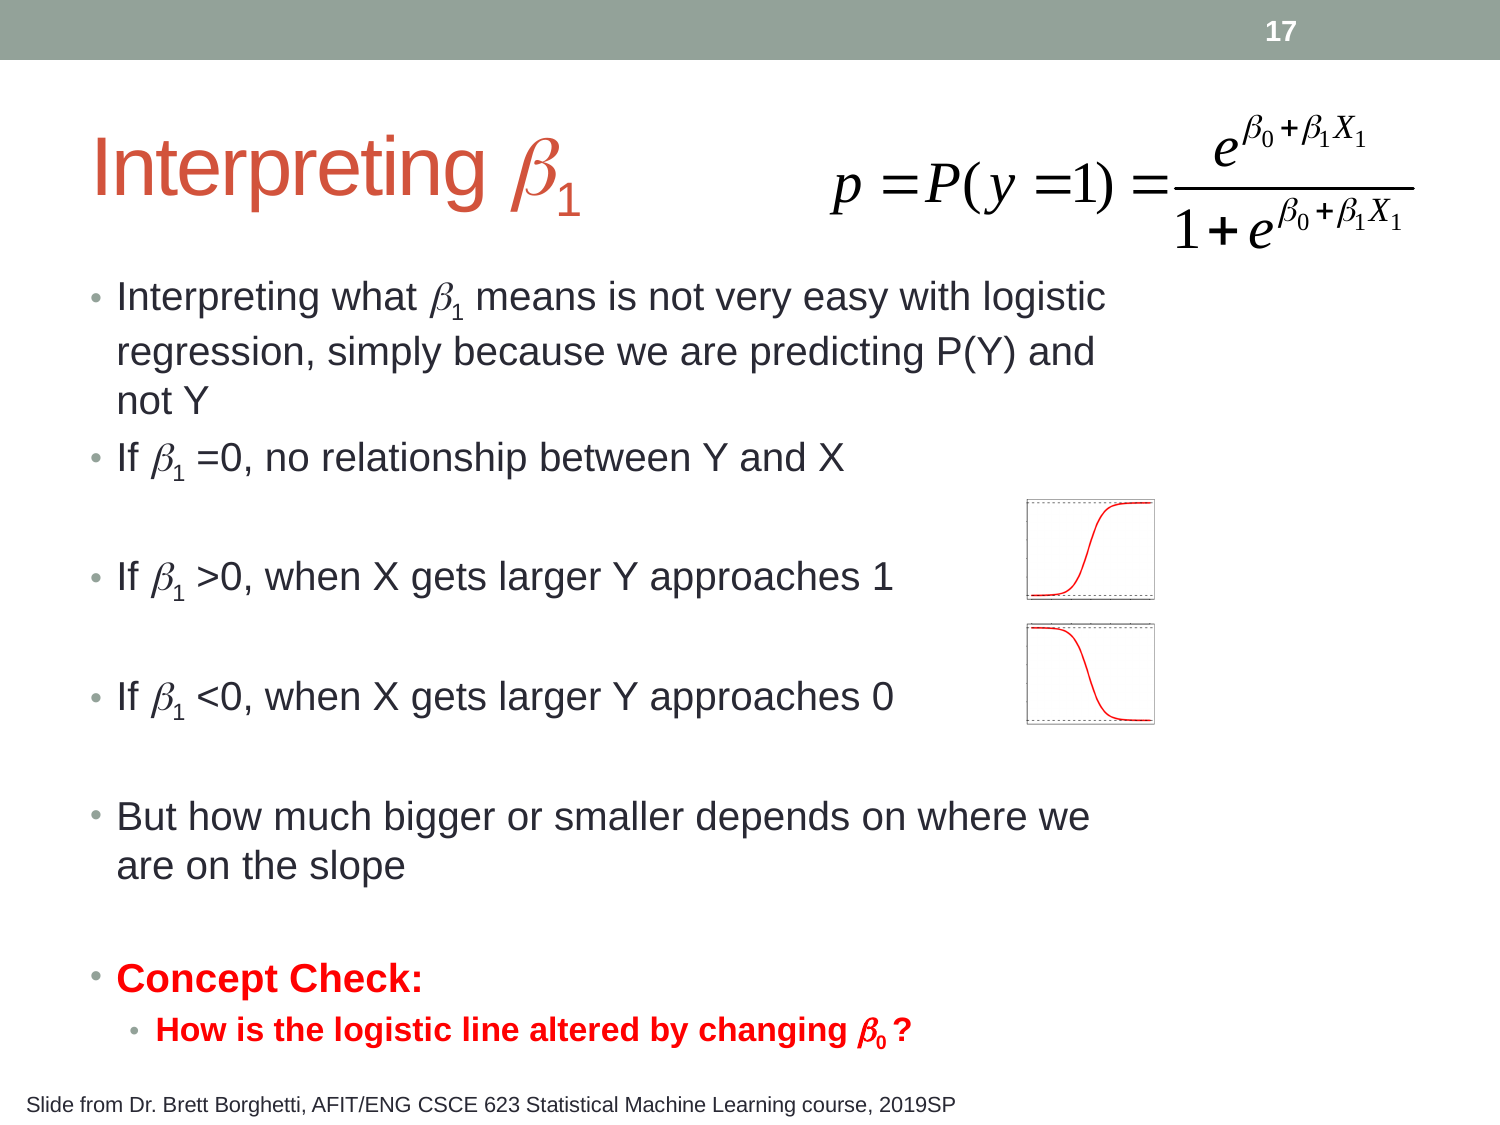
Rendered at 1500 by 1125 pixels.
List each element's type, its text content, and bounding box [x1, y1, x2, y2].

picture [1025, 498, 1155, 601]
text_box Slide from Dr. Brett Borghetti, AFIT/ENG CSCE 623 Statistical Machine Learning course, 2019SP [11, 1083, 973, 1125]
list Interpreting what 1 means is not very easy with logistic regression, simply because we are predicting P(Y) and not Y If 1 =0, no relationship between Y and X If 1 >0, when X gets larger Y approaches 1 If 1 <0, when X gets larger Y approaches 0 But how much bigger or smaller depends on where we are on the slope Concept Check: How is the logistic line altered by changing 0 ? [75, 262, 1155, 1063]
picture [1025, 622, 1155, 725]
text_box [816, 100, 1426, 262]
title Interpreting 1 [75, 87, 1425, 250]
slide_number 17 [1250, 3, 1425, 57]
